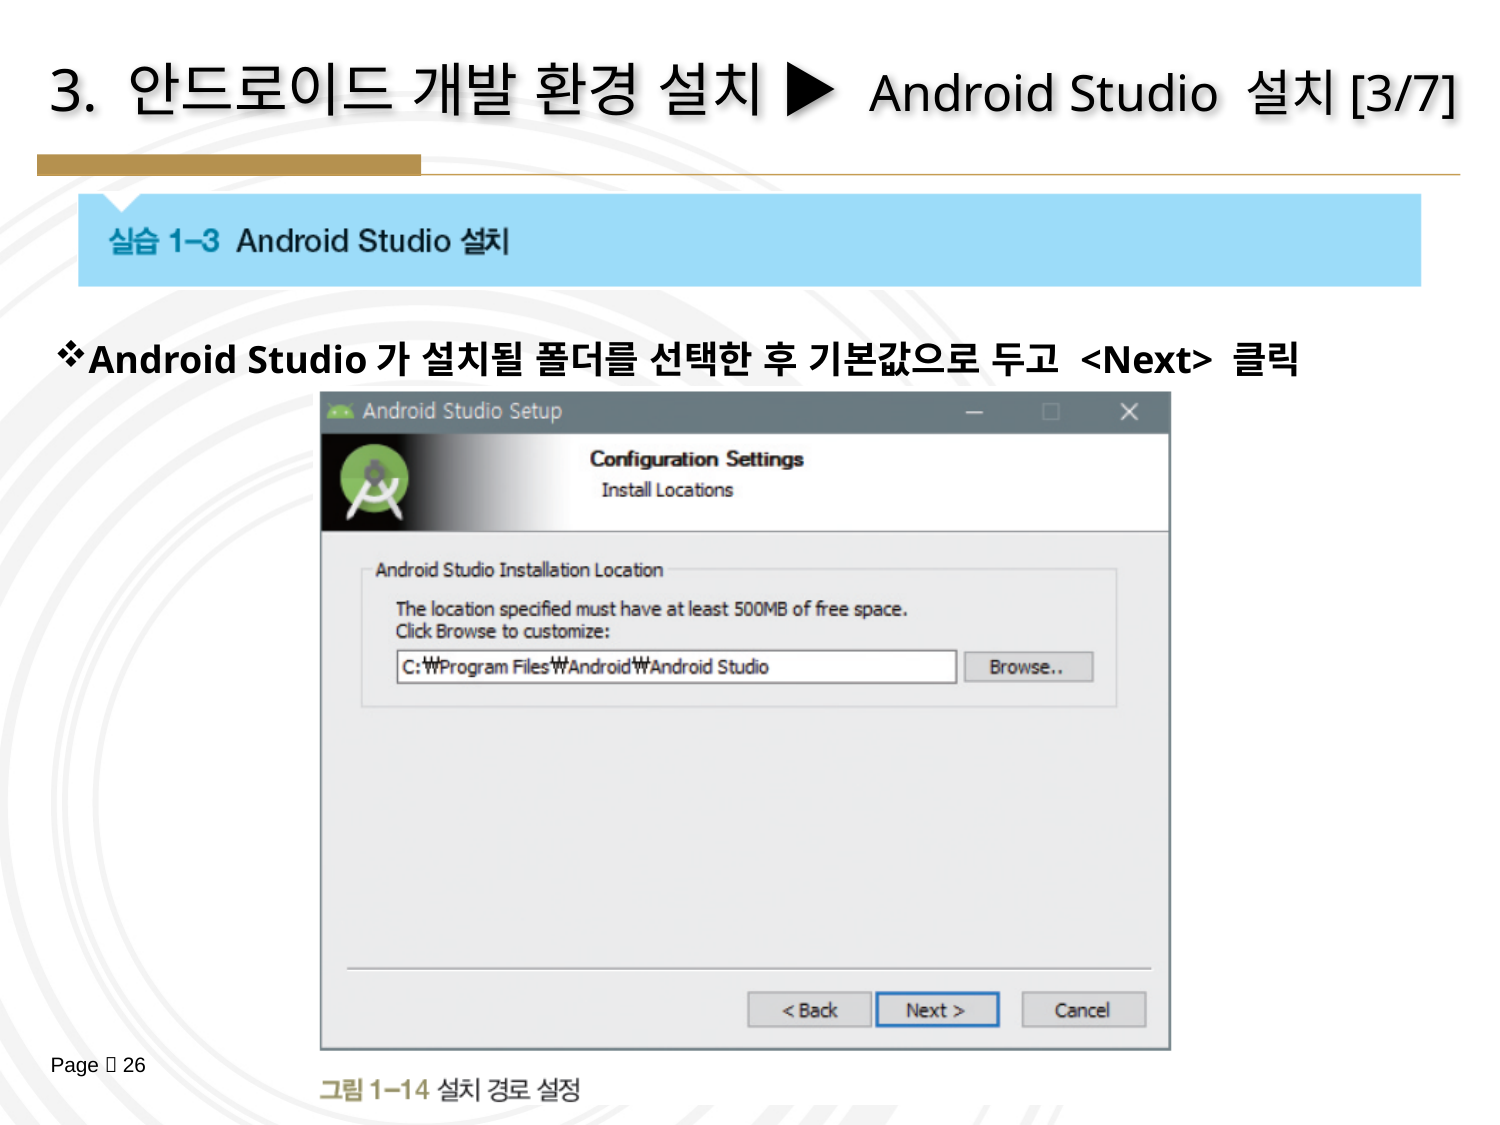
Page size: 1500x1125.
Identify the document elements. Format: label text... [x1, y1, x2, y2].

list Android Studio가 설치될 폴더를 선택한 후 기본값으로 두고 <Next> 클릭 [54, 335, 1500, 1051]
picture [0, 35, 1500, 1125]
title 3. 안드로이드 개발 환경 설치 ▶ Android Studio 설치[3/7] [48, 53, 1500, 161]
